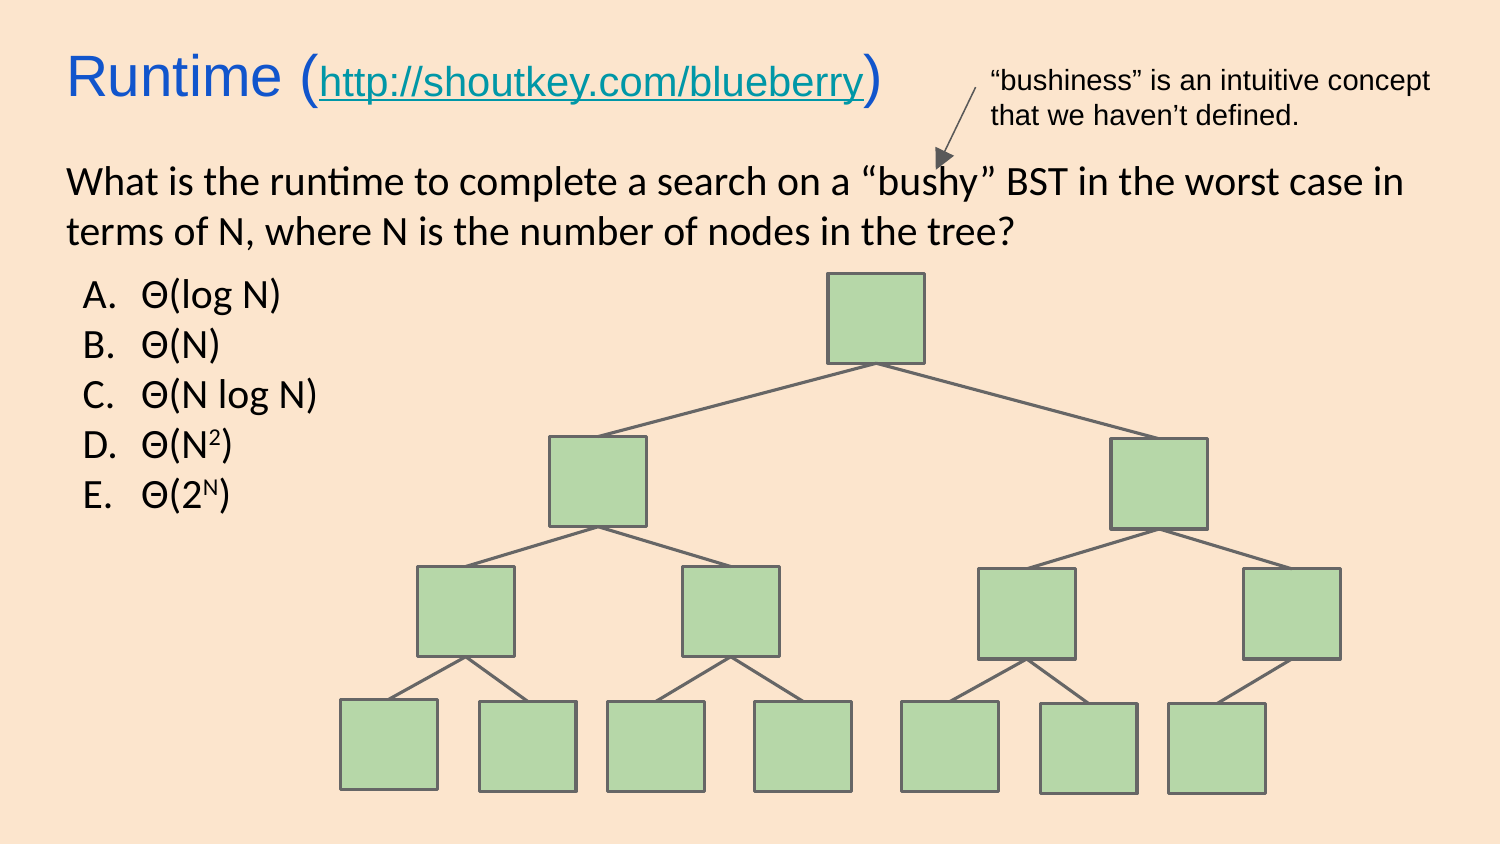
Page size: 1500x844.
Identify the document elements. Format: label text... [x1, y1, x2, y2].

list What is the runtime to complete a search on a “bushy” BST in the worst case in terms of N, where N is the number of nodes in the tree? Θ(log N) Θ(N) Θ(N log N) Θ(N2) Θ(2N) [51, 139, 1449, 700]
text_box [340, 272, 1341, 794]
title Runtime (http://shoutkey.com/blueberry) [51, 23, 1449, 117]
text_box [935, 86, 976, 170]
text_box “bushiness” is an intuitive concept that we haven’t defined. [975, 46, 1461, 128]
